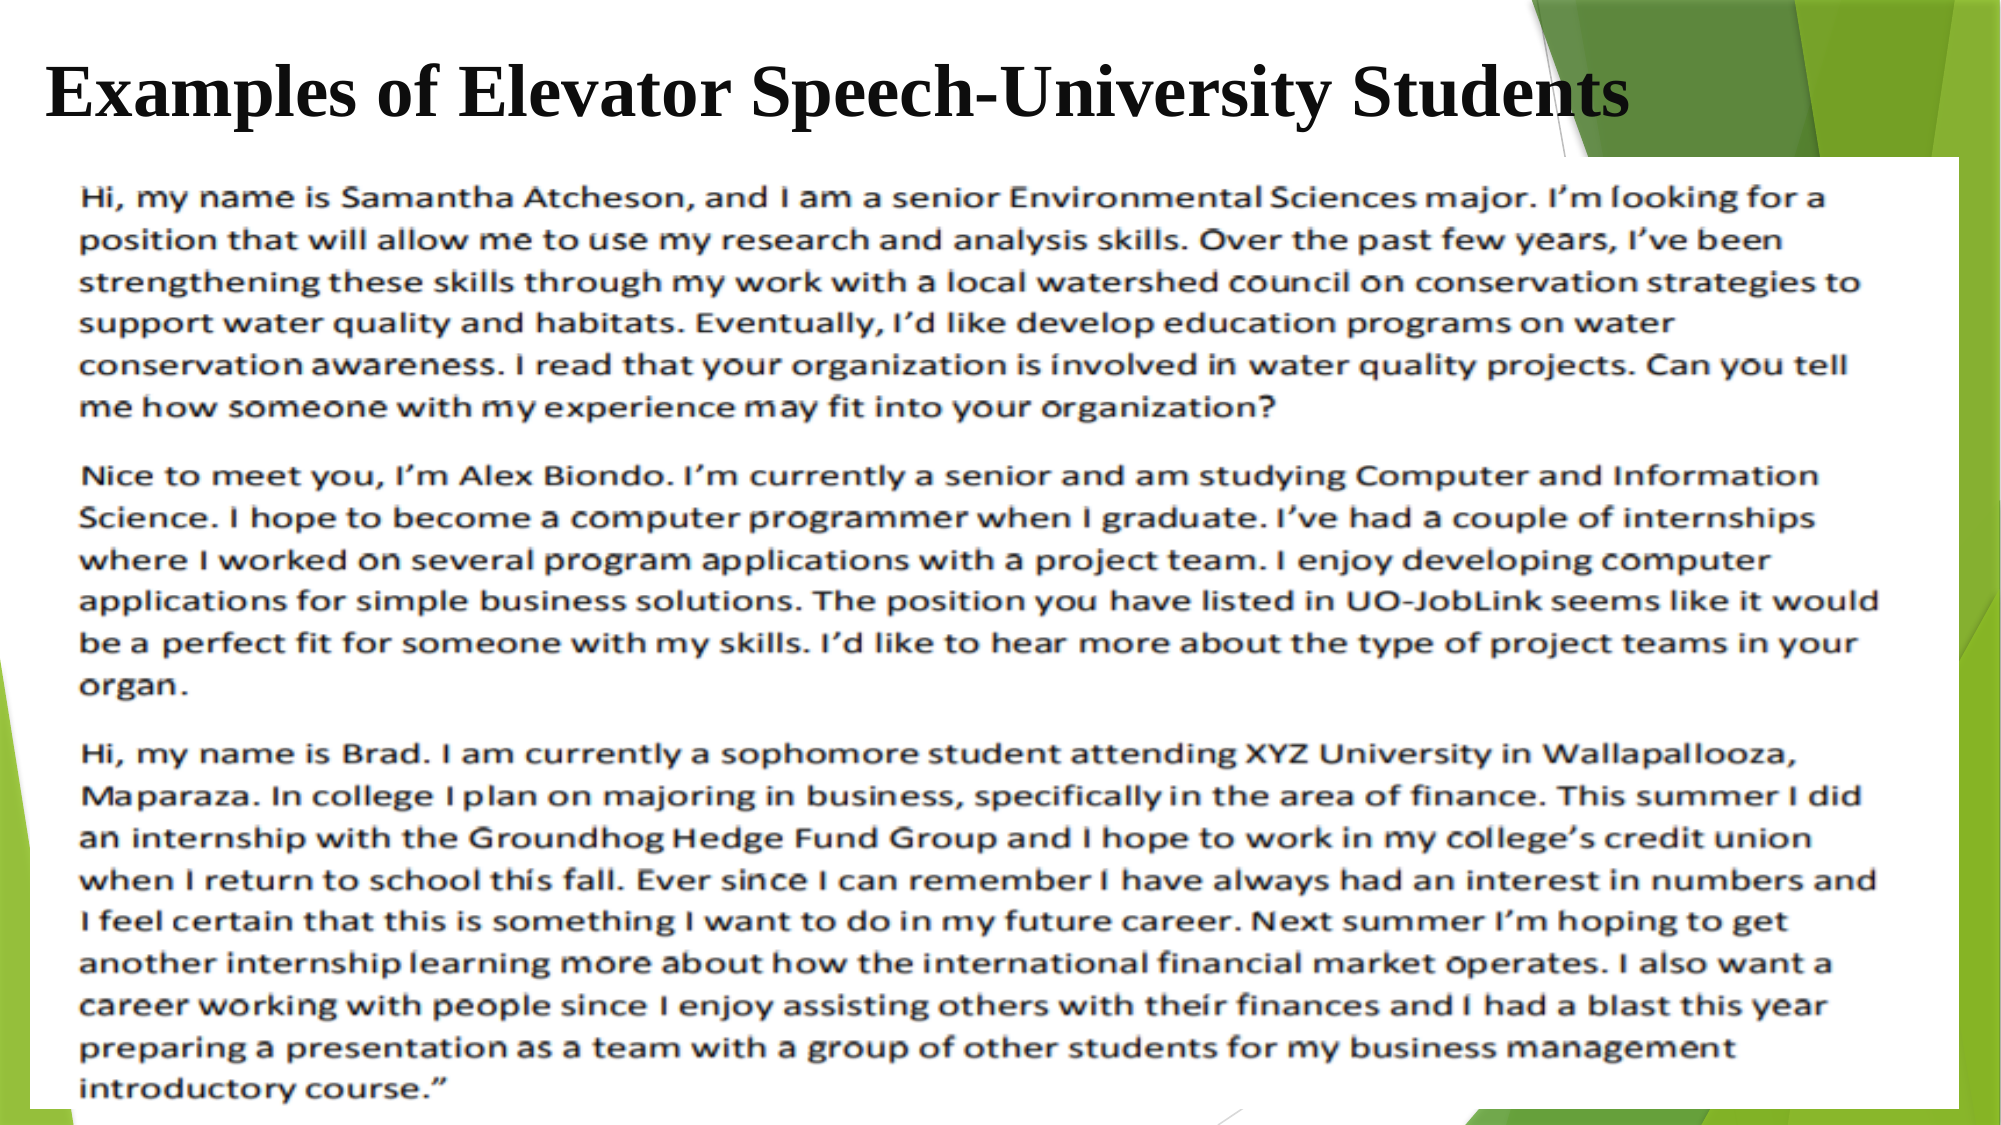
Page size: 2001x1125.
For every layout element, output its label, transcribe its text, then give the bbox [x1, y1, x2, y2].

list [30, 156, 1959, 1110]
title Examples of Elevator Speech-University Students [30, 33, 1959, 156]
